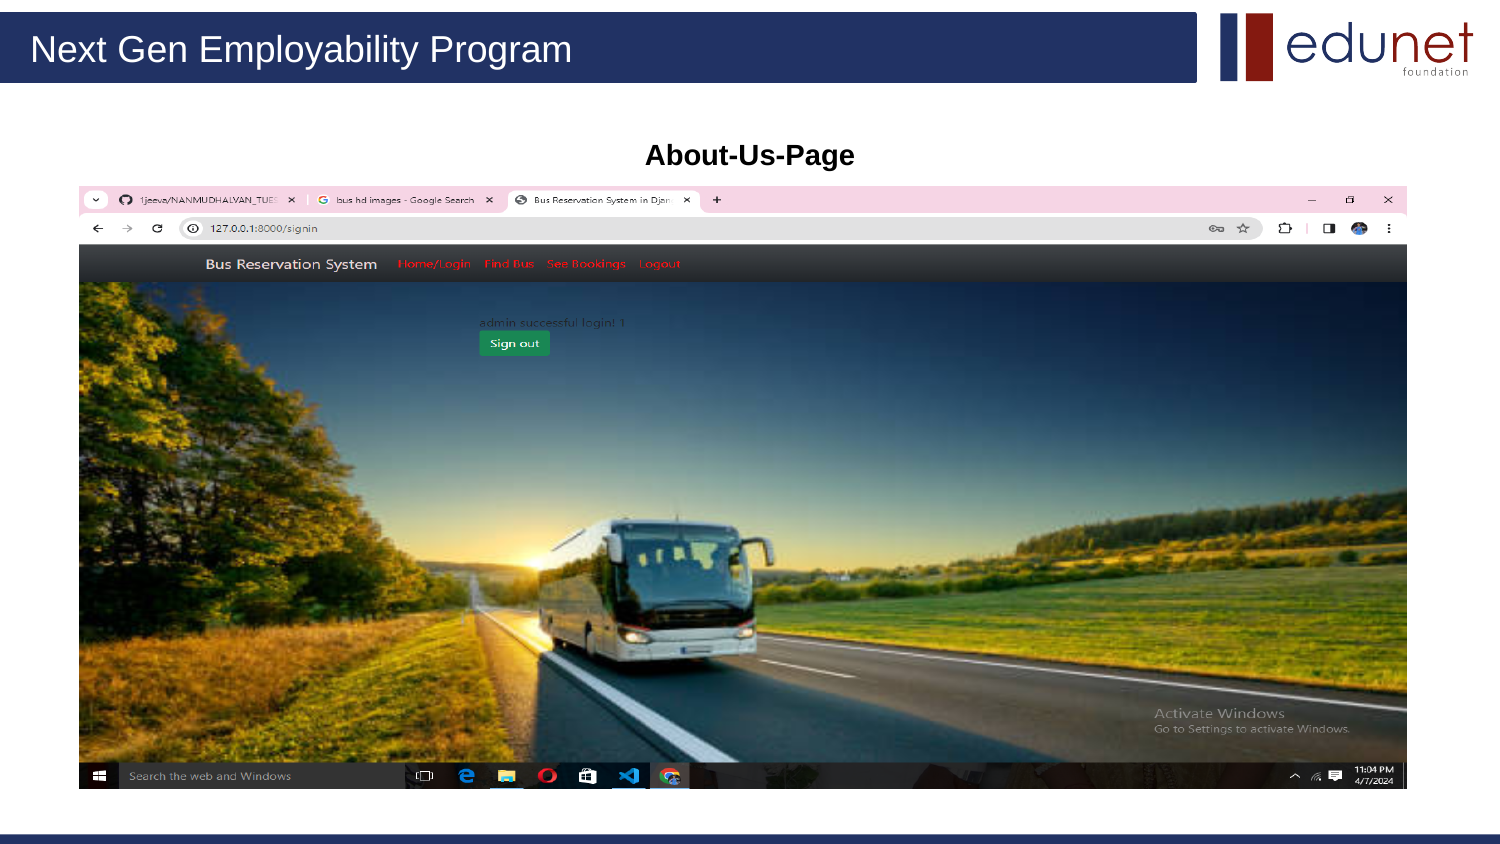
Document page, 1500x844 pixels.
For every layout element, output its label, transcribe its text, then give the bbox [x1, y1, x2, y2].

title About-Us-Page [103, 98, 1397, 184]
picture [78, 185, 1407, 789]
picture [1279, 14, 1482, 83]
